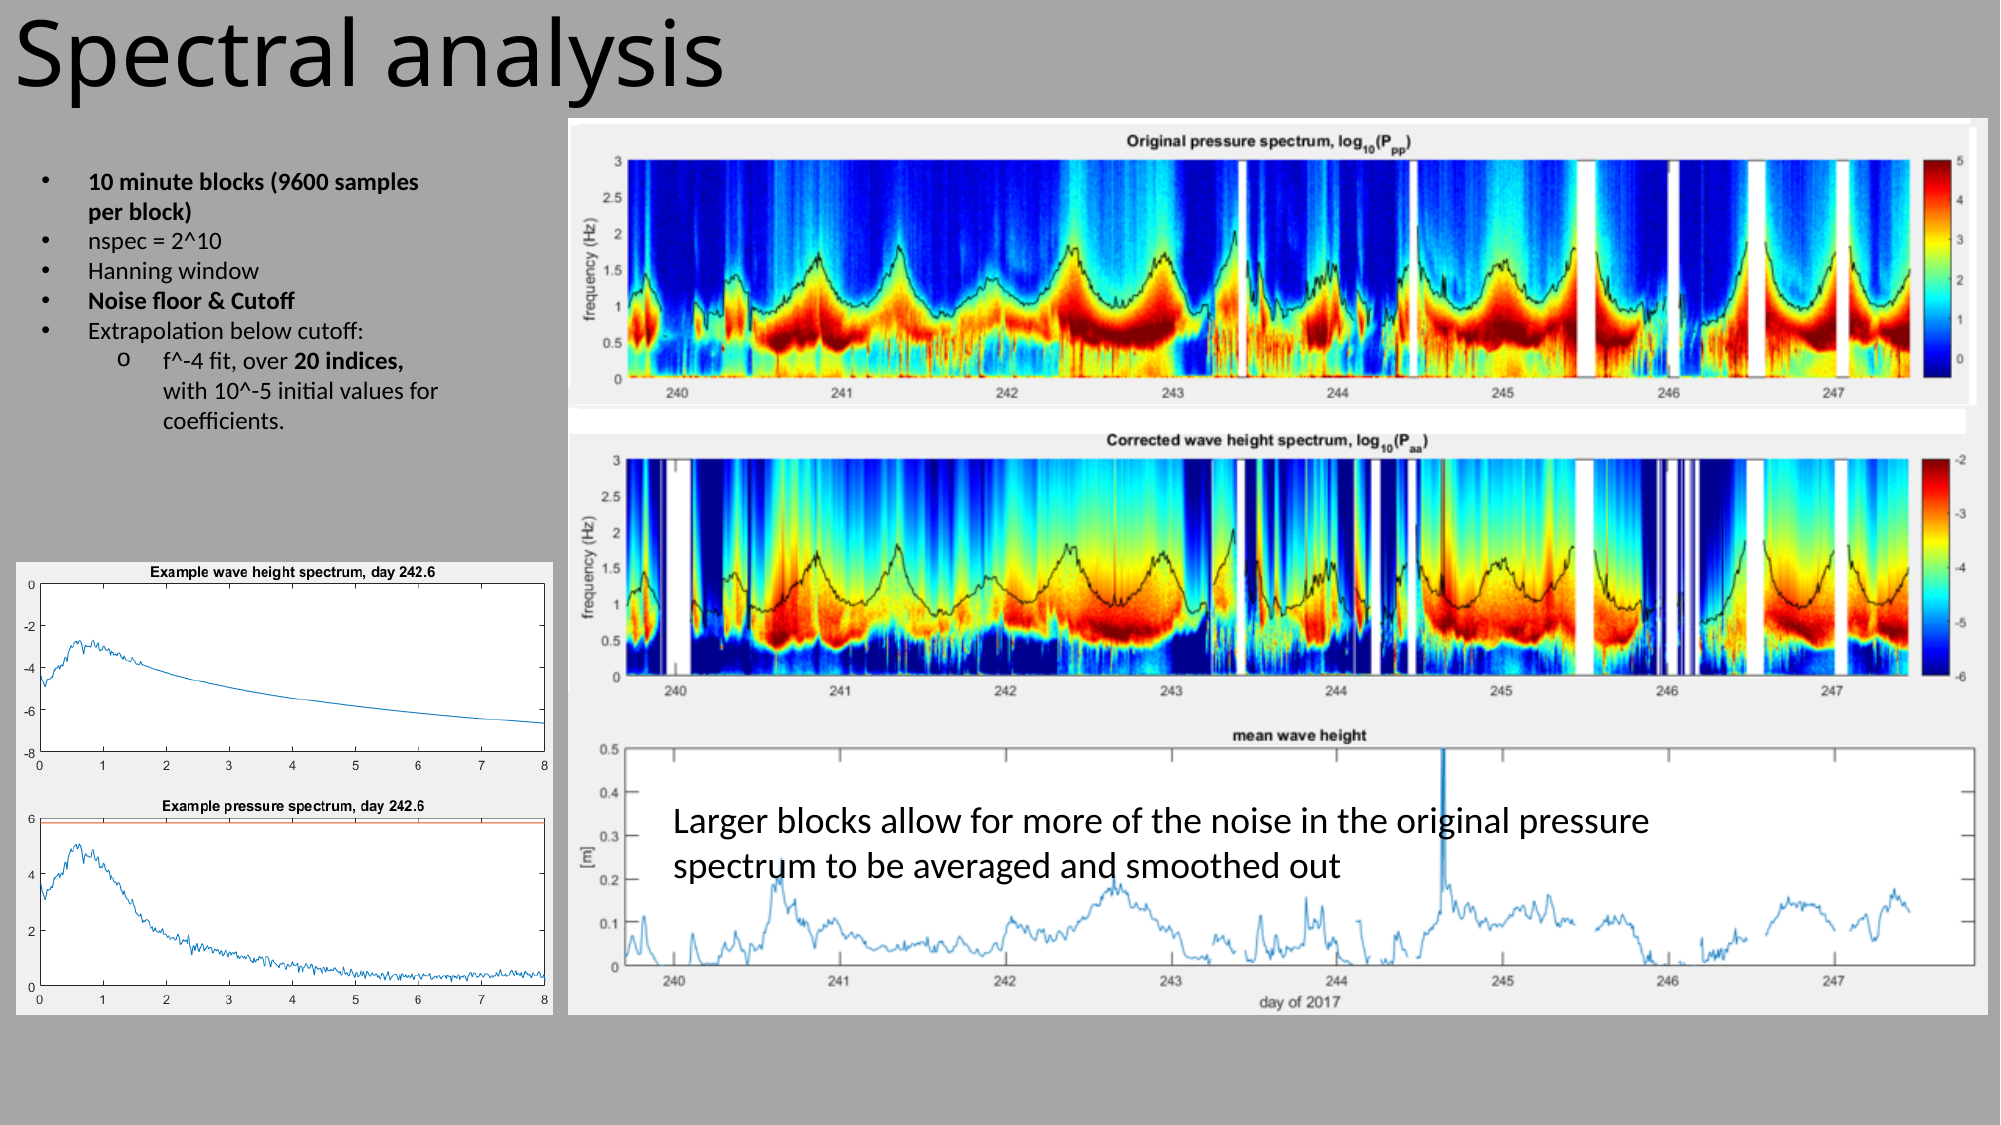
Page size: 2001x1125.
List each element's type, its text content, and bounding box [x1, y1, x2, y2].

picture [16, 562, 553, 1015]
text_box 10 minute blocks (9600 samples per block) nspec = 2^10 Hanning window Noise floor & Cutoff Extrapolation below cutoff: f^-4 fit, over 20 indices, with 10^-5 initial values for coefficients. [26, 165, 464, 472]
text_box Spectral analysis [0, 0, 1986, 165]
picture [568, 118, 1988, 1015]
